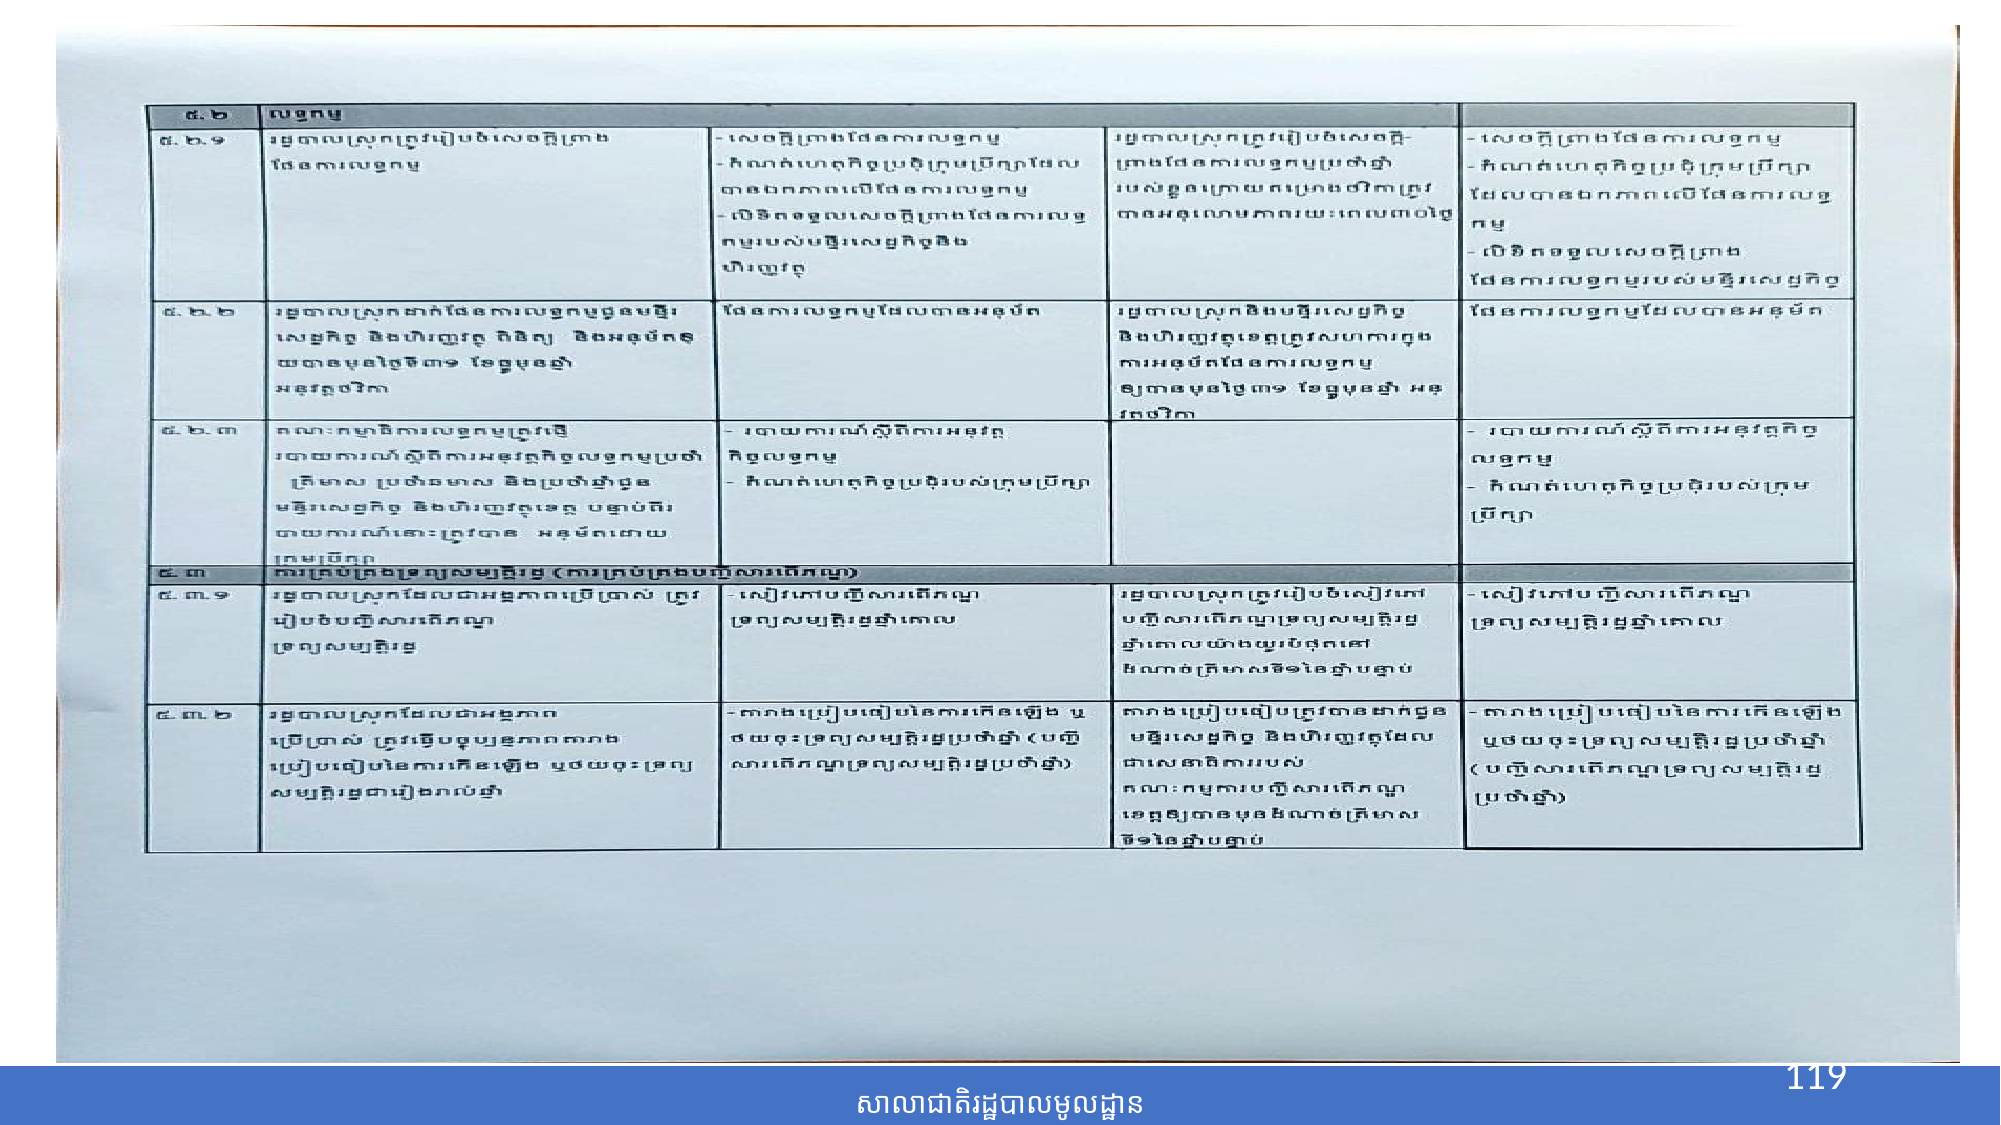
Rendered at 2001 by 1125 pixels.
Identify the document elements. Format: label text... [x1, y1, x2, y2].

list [56, 25, 1960, 1063]
slide_number 119 [1412, 1063, 1863, 1103]
